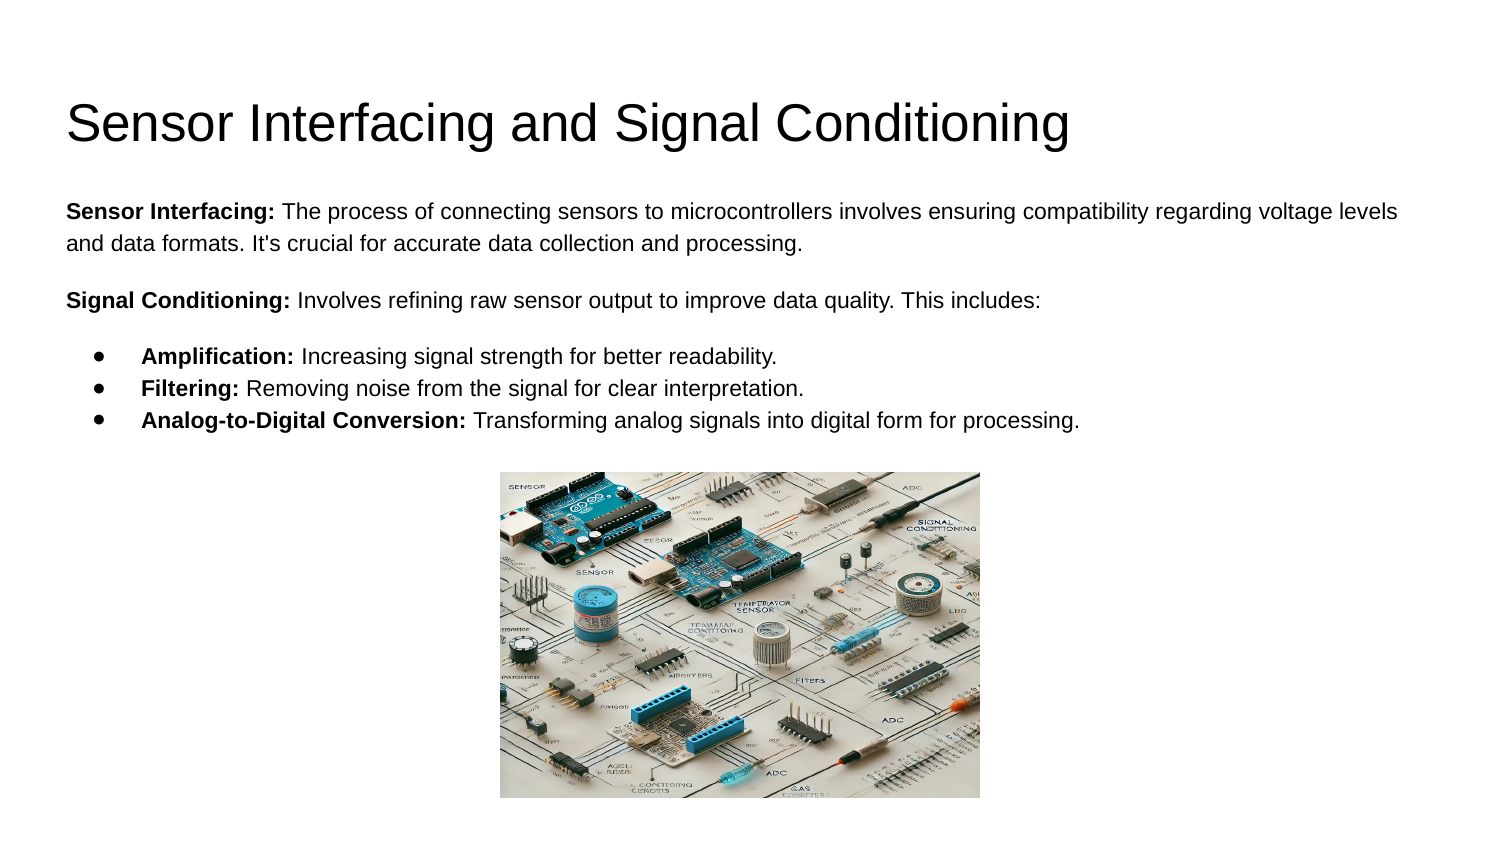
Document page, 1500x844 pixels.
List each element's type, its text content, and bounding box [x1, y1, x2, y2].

list Sensor Interfacing: The process of connecting sensors to microcontrollers involves ensuring compatibility regarding voltage levels and data formats. It's crucial for accurate data collection and processing. Signal Conditioning: Involves refining raw sensor output to improve data quality. This includes: Amplification: Increasing signal strength for better readability. Filtering: Removing noise from the signal for clear interpretation. Analog-to-Digital Conversion: Transforming analog signals into digital form for processing. [51, 178, 1449, 739]
picture [499, 472, 980, 798]
title Sensor Interfacing and Signal Conditioning [51, 72, 1449, 167]
